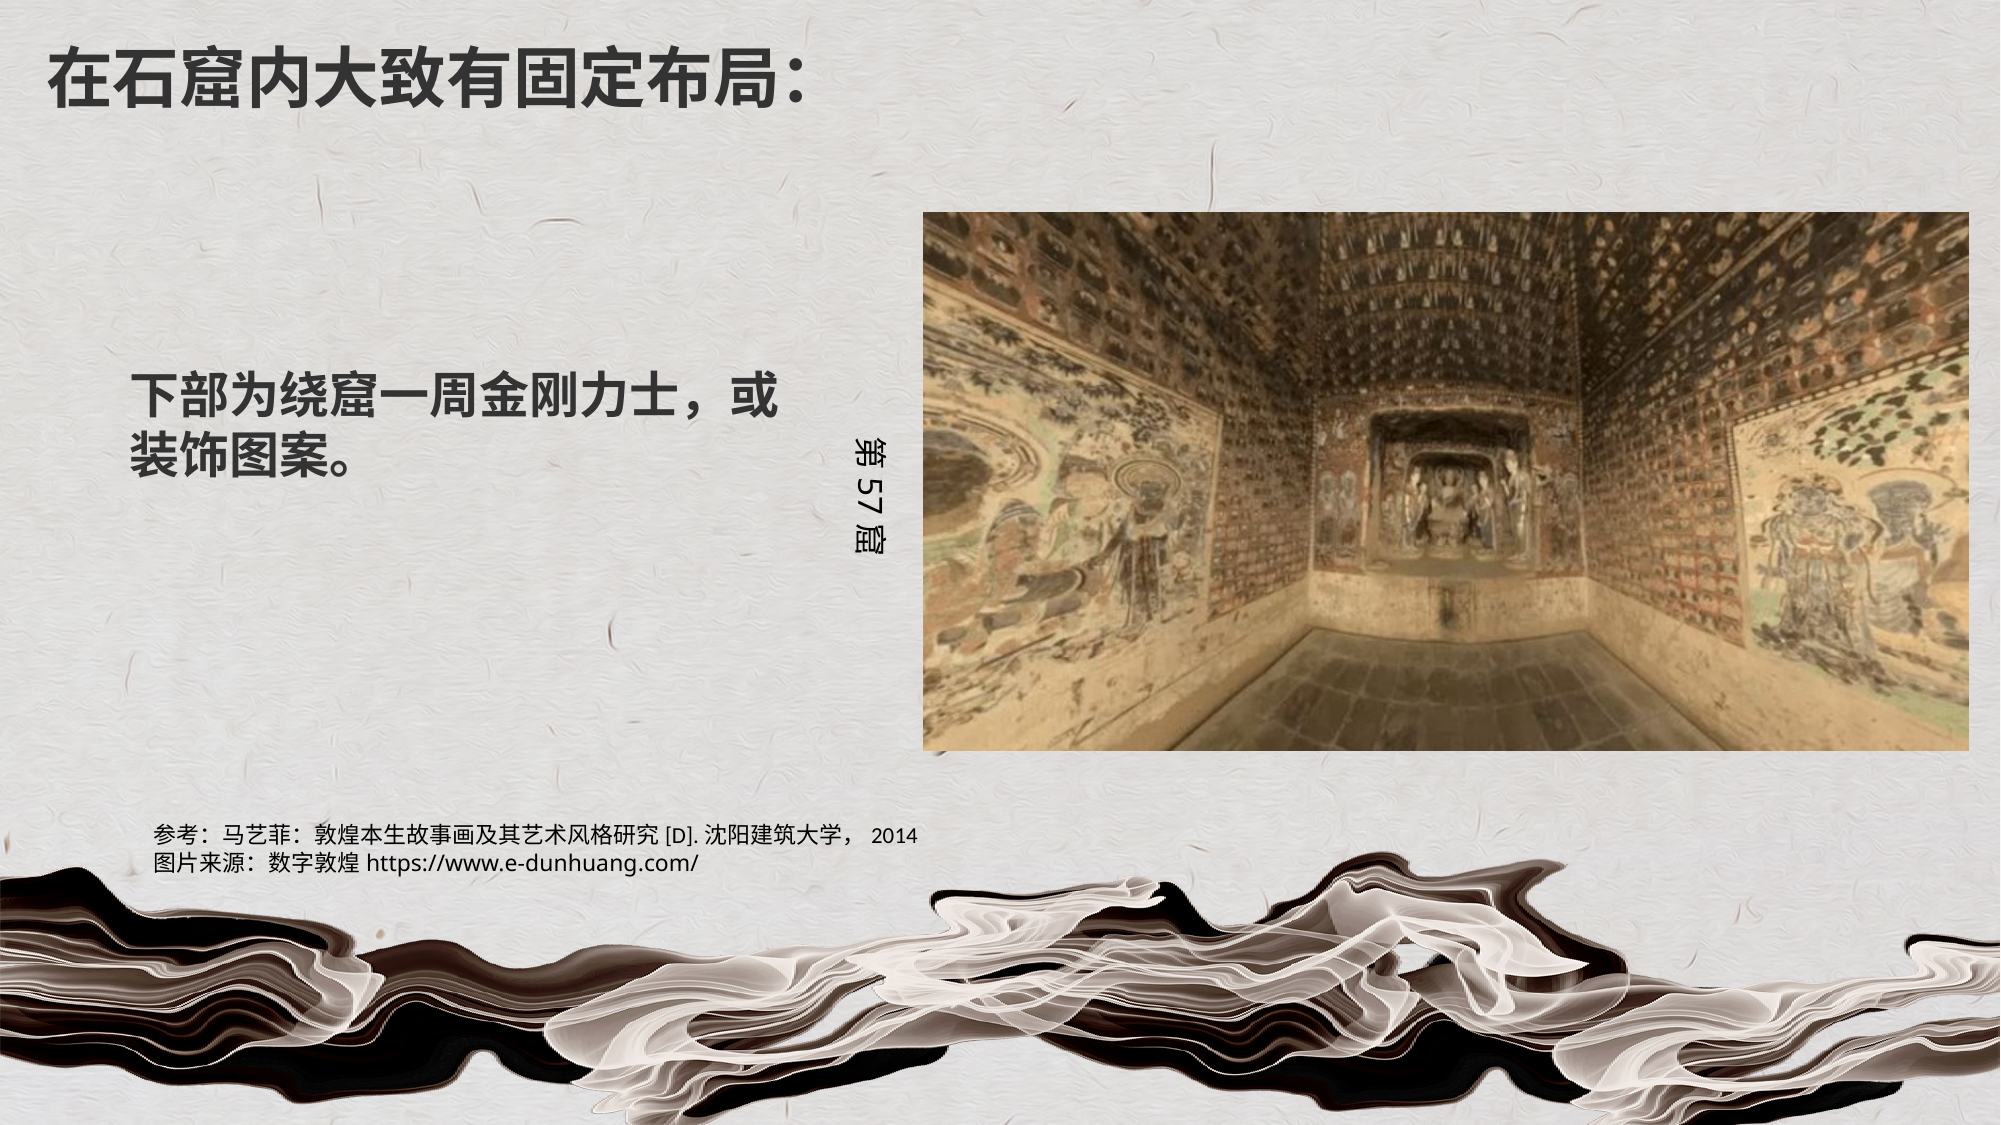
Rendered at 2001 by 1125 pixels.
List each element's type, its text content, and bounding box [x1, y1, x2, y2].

picture [0, 0, 2001, 1125]
text_box 下部为绕窟一周金刚力士，或装饰图案。 [114, 355, 829, 491]
text_box 在石窟内大致有固定布局： [31, 28, 971, 123]
text_box 第57窟 [828, 421, 899, 643]
